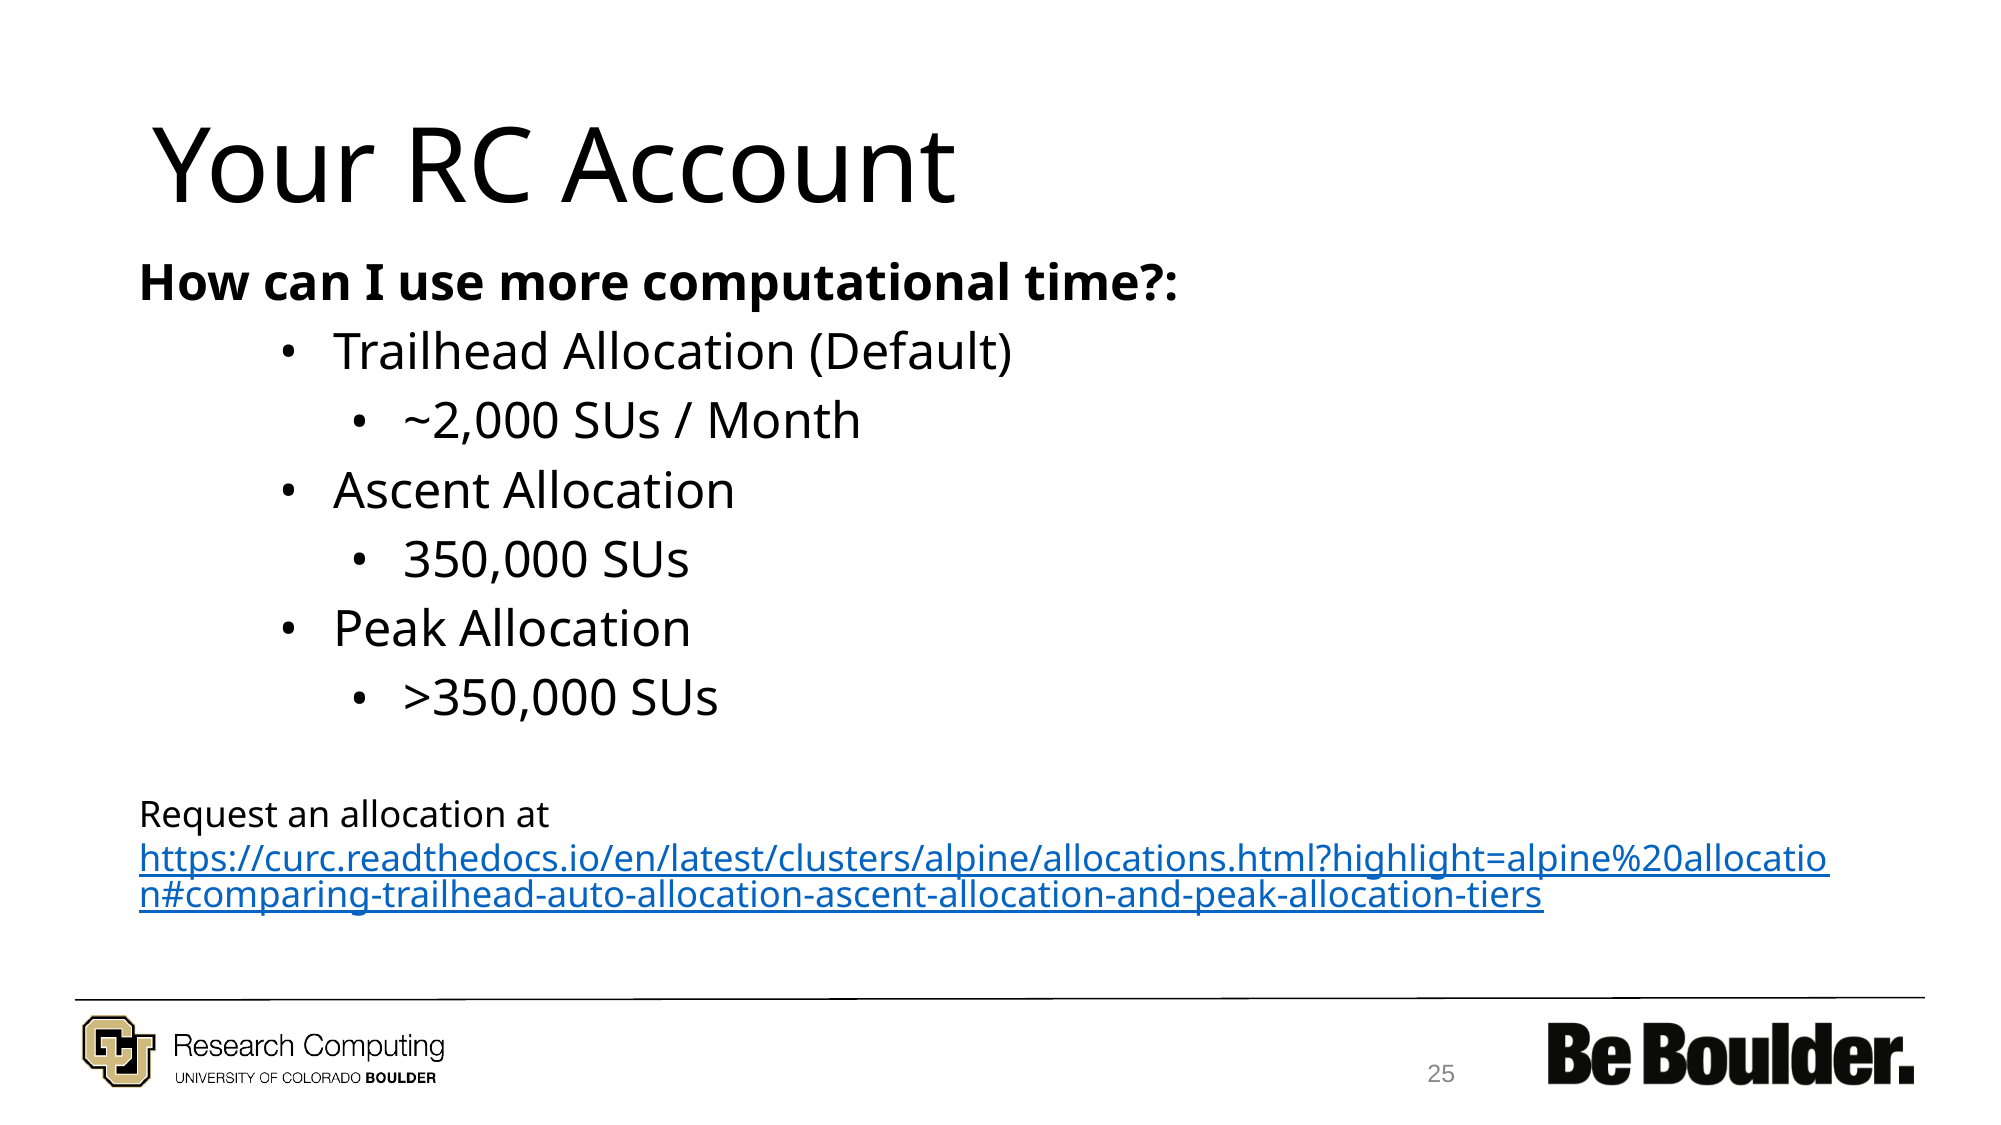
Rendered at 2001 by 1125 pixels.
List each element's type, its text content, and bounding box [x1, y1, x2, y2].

picture [1524, 1015, 1938, 1088]
picture [81, 1015, 444, 1088]
list How can I use more computational time?: Trailhead Allocation (Default) ~2,000 SUs / Month Ascent Allocation 350,000 SUs Peak Allocation >350,000 SUs Request an allocation at https://curc.readthedocs.io/en/latest/clusters/alpine/allocations.html?highlight=alpine%20allocation#comparing-trailhead-auto-allocation-ascent-allocation-and-peak-allocation-tiers [123, 249, 1849, 933]
slide_number 25 [1412, 1042, 1525, 1103]
title Your RC Account [137, 59, 1863, 278]
